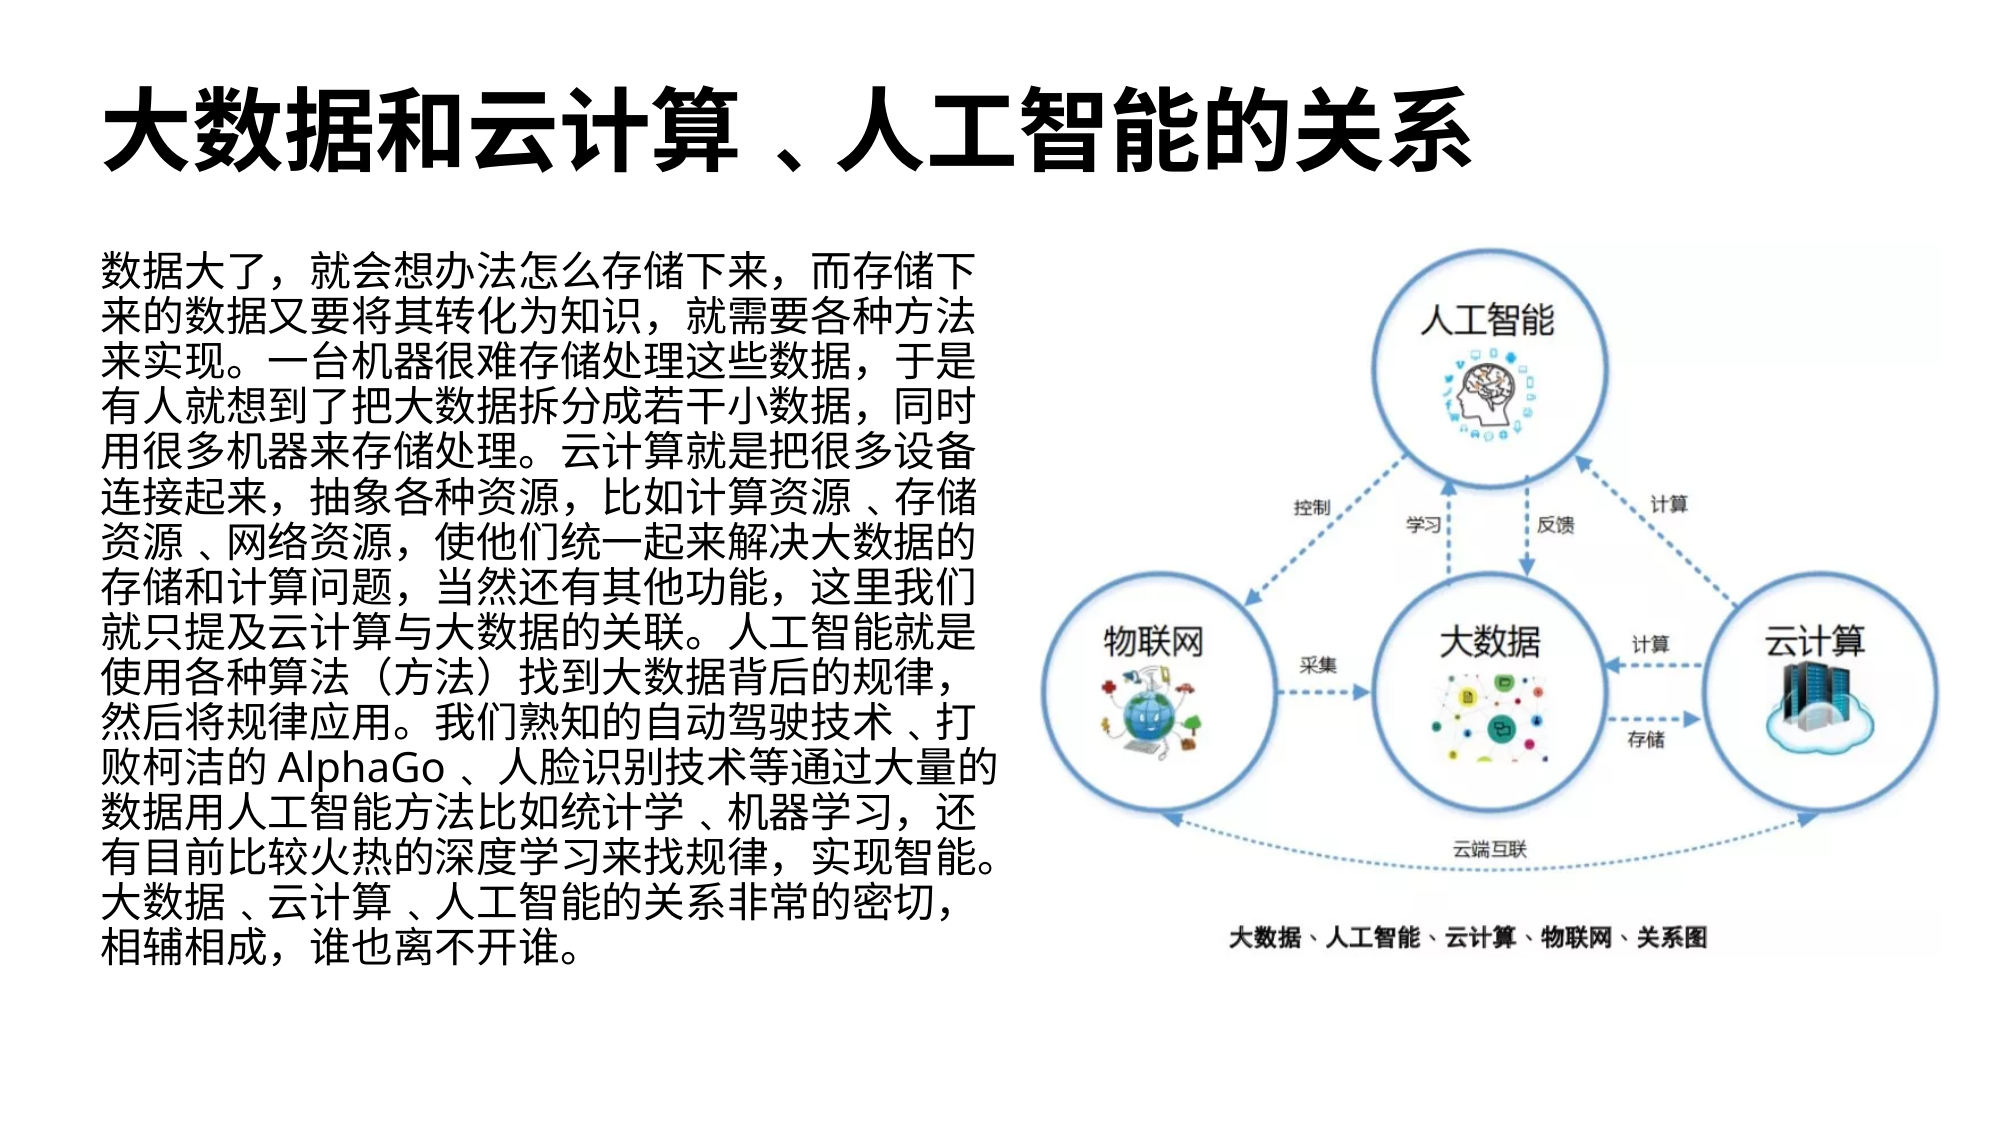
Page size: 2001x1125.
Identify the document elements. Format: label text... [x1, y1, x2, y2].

list 数据大了，就会想办法怎么存储下来，而存储下来的数据又要将其转化为知识，就需要各种方法来实现。一台机器很难存储处理这些数据，于是有人就想到了把大数据拆分成若干小数据，同时用很多机器来存储处理。云计算就是把很多设备连接起来，抽象各种资源，比如计算资源﹑存储资源﹑网络资源，使他们统一起来解决大数据的存储和计算问题，当然还有其他功能，这里我们就只提及云计算与大数据的关联。人工智能就是使用各种算法（方法）找到大数据背后的规律，然后将规律应用。我们熟知的自动驾驶技术﹑打败柯洁的AlphaGo﹑人脸识别技术等通过大量的数据用人工智能方法比如统计学﹑机器学习，还有目前比较火热的深度学习来找规律，实现智能。大数据﹑云计算﹑人工智能的关系非常的密切，相辅相成，谁也离不开谁。 [85, 243, 1021, 1106]
picture [1038, 243, 1941, 957]
title 大数据和云计算﹑人工智能的关系 [85, 25, 1811, 244]
